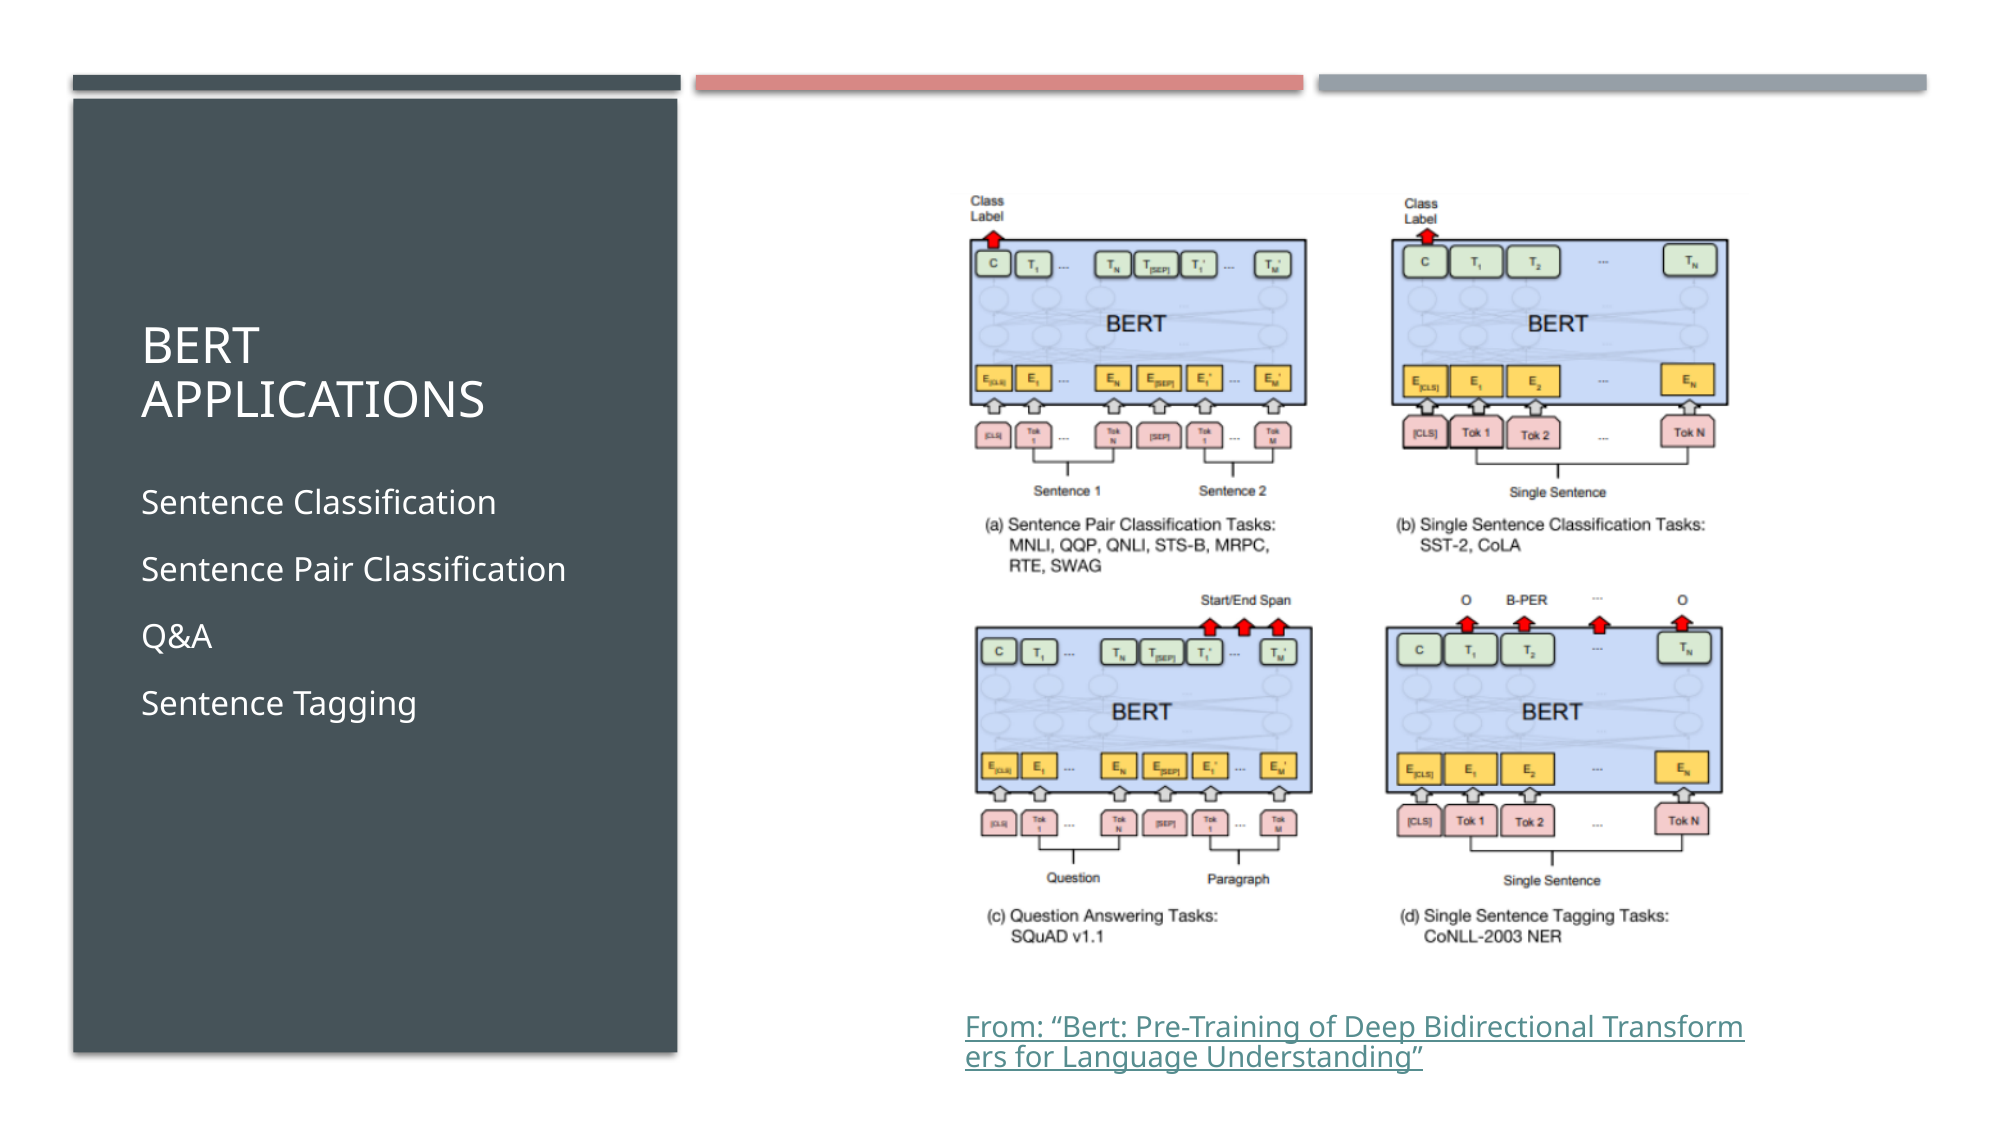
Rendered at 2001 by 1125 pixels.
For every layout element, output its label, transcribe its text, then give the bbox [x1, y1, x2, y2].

title BERT Applications [125, 153, 624, 436]
list Sentence Classification Sentence Pair Classification Q&A Sentence Tagging [125, 465, 624, 958]
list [949, 192, 1750, 959]
text_box From: “Bert: Pre-Training of Deep Bidirectional Transformers for Language Understanding” [950, 1001, 1774, 1056]
